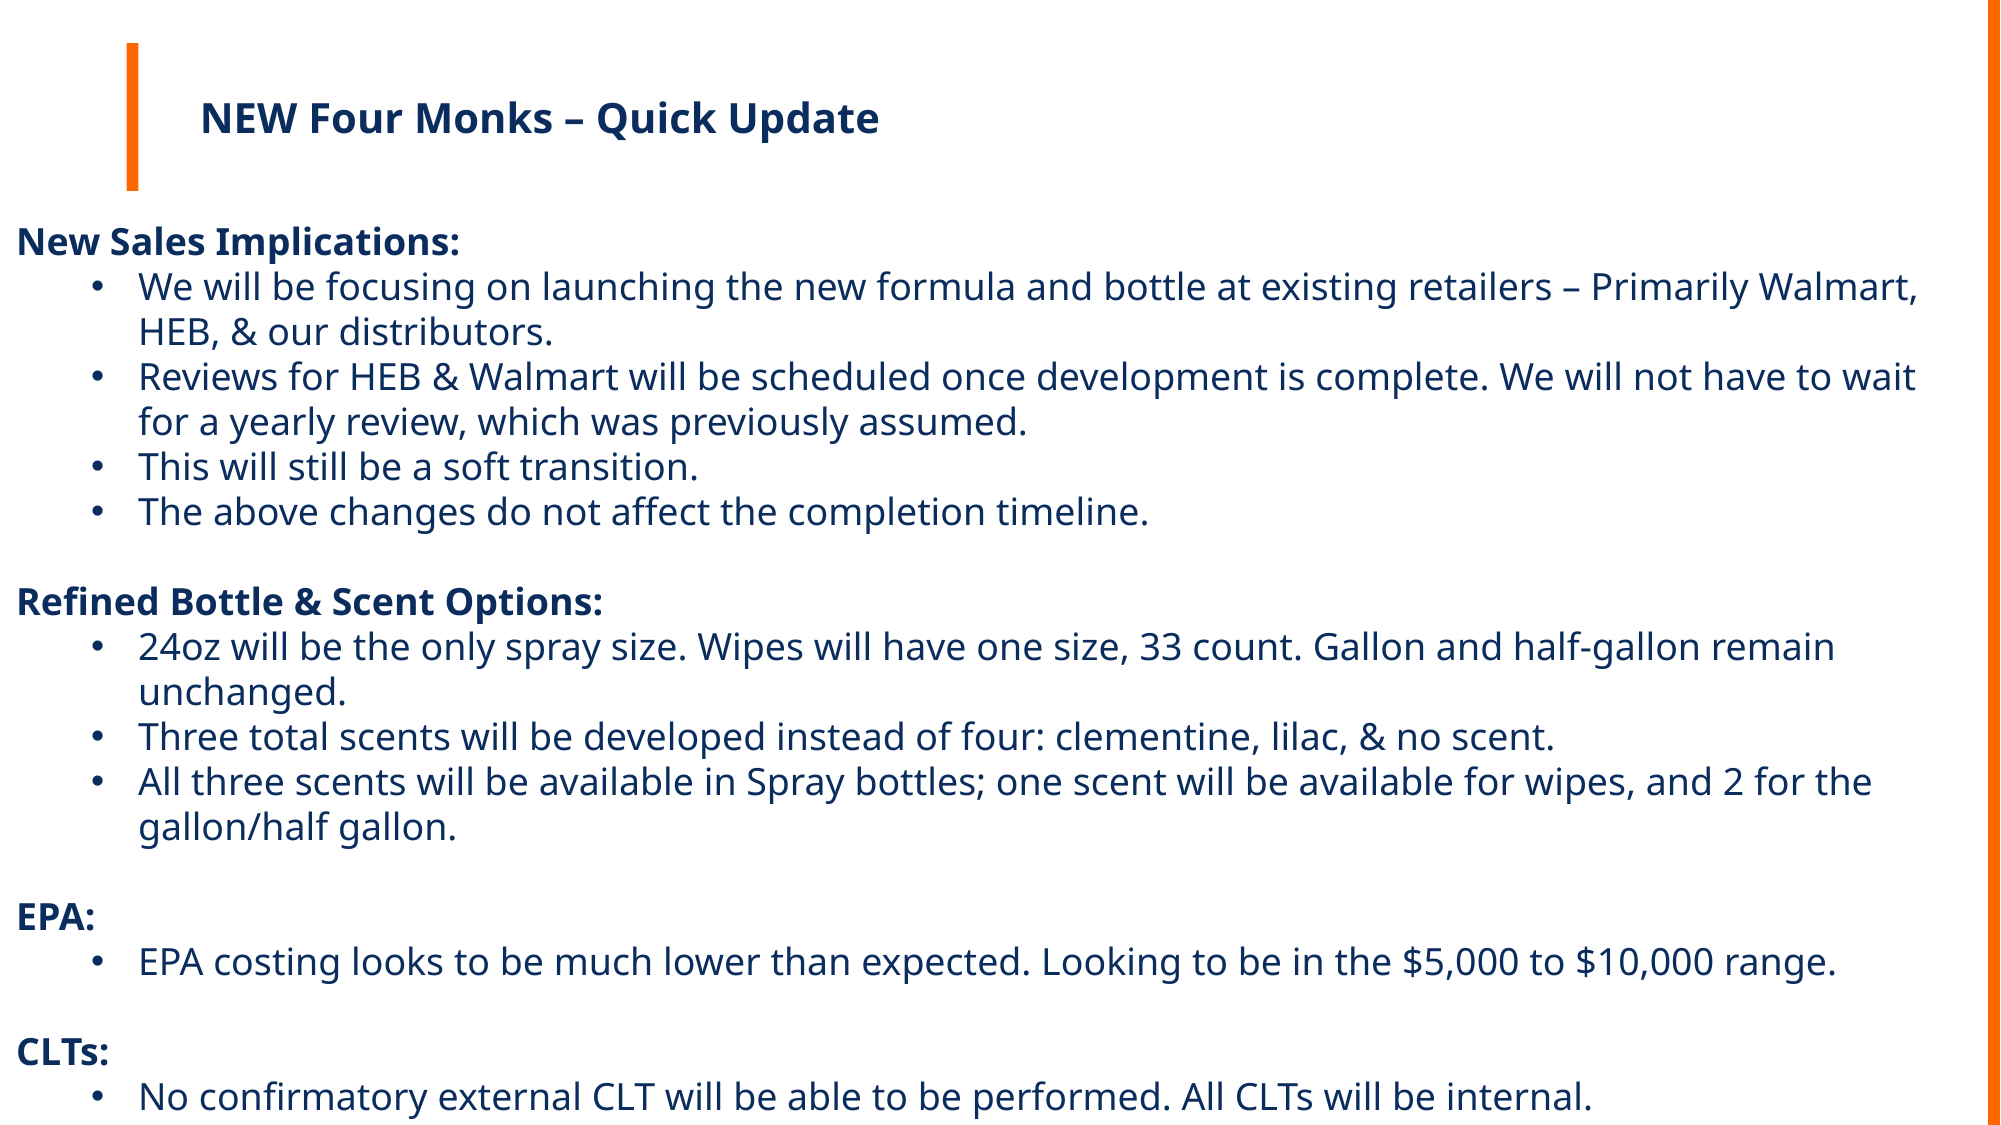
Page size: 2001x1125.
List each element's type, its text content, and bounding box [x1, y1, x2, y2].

title NEW Four Monks – Quick Update [184, 22, 1800, 210]
text_box New Sales Implications: We will be focusing on launching the new formula and bottle at existing retailers – Primarily Walmart, HEB, & our distributors. Reviews for HEB & Walmart will be scheduled once development is complete. We will not have to wait for a yearly review, which was previously assumed. This will still be a soft transition. The above changes do not affect the completion timeline. Refined Bottle & Scent Options: 24oz will be the only spray size. Wipes will have one size, 33 count. Gallon and half-gallon remain unchanged. Three total scents will be developed instead of four: clementine, lilac, & no scent. All three scents will be available in Spray bottles; one scent will be available for wipes, and 2 for the gallon/half gallon. EPA: EPA costing looks to be much lower than expected. Looking to be in the $5,000 to $10,000 range. CLTs: No confirmatory external CLT will be able to be performed. All CLTs will be internal. [0, 210, 1988, 1125]
